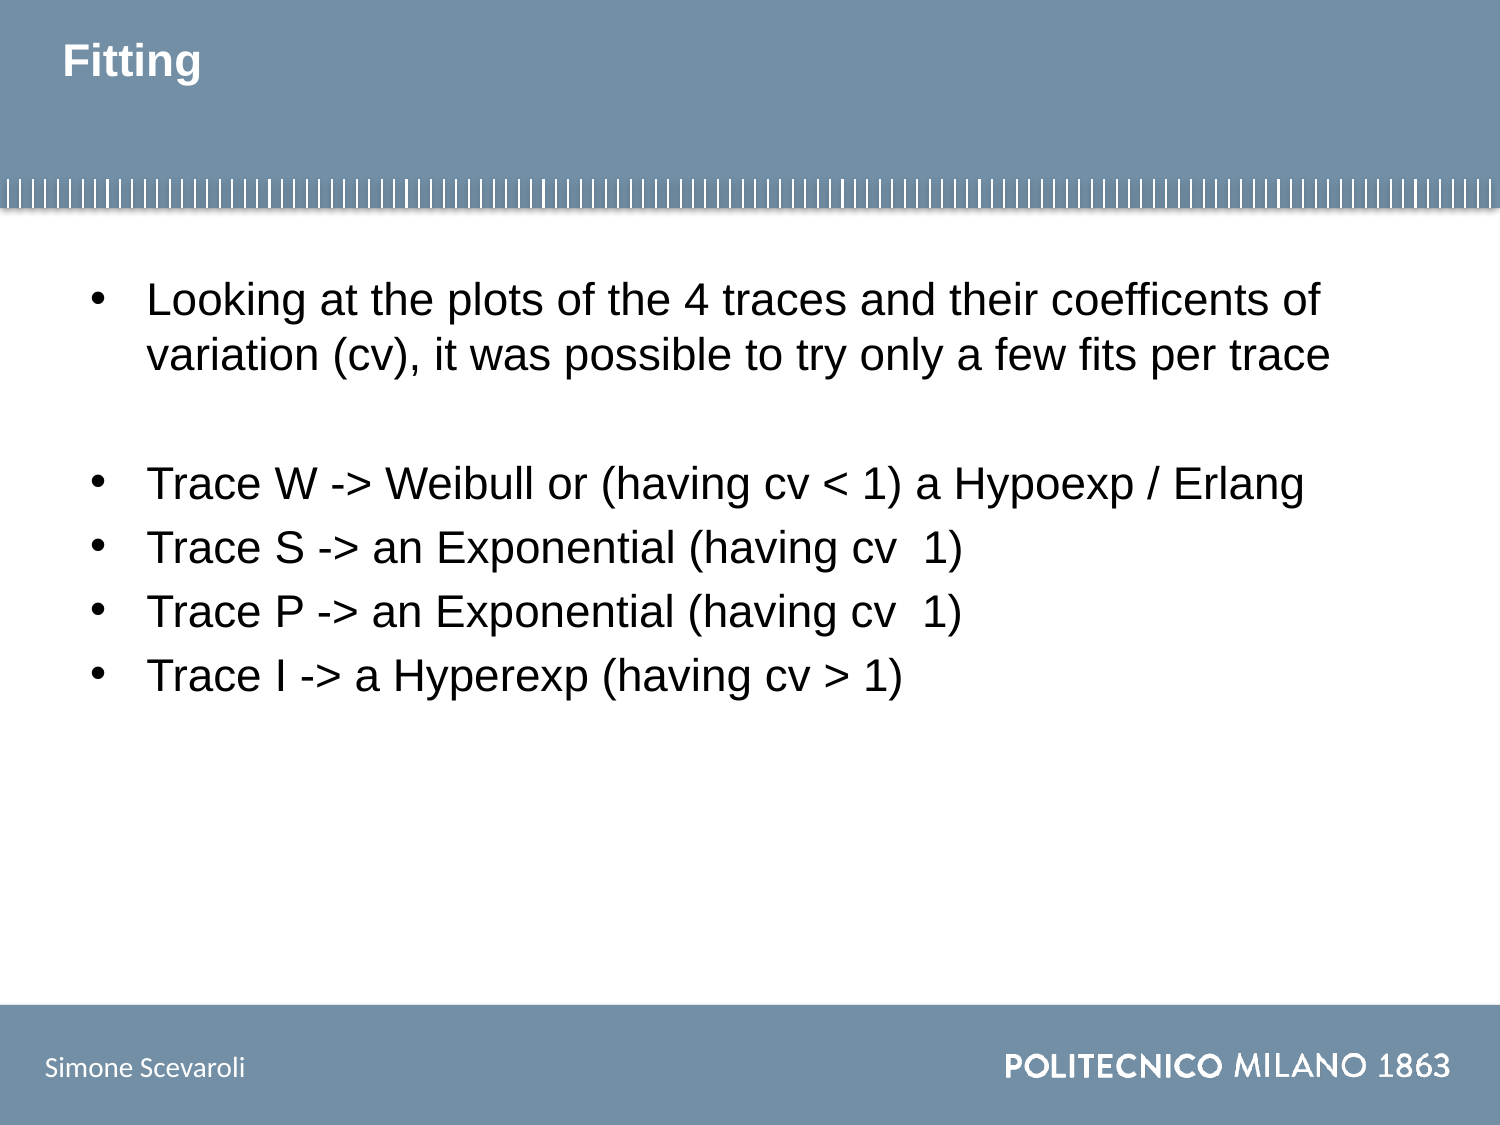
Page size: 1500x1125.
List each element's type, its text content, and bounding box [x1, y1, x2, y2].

title Fitting [47, 22, 1455, 161]
picture [999, 1041, 1456, 1089]
text_box Simone Scevaroli [29, 1041, 534, 1091]
